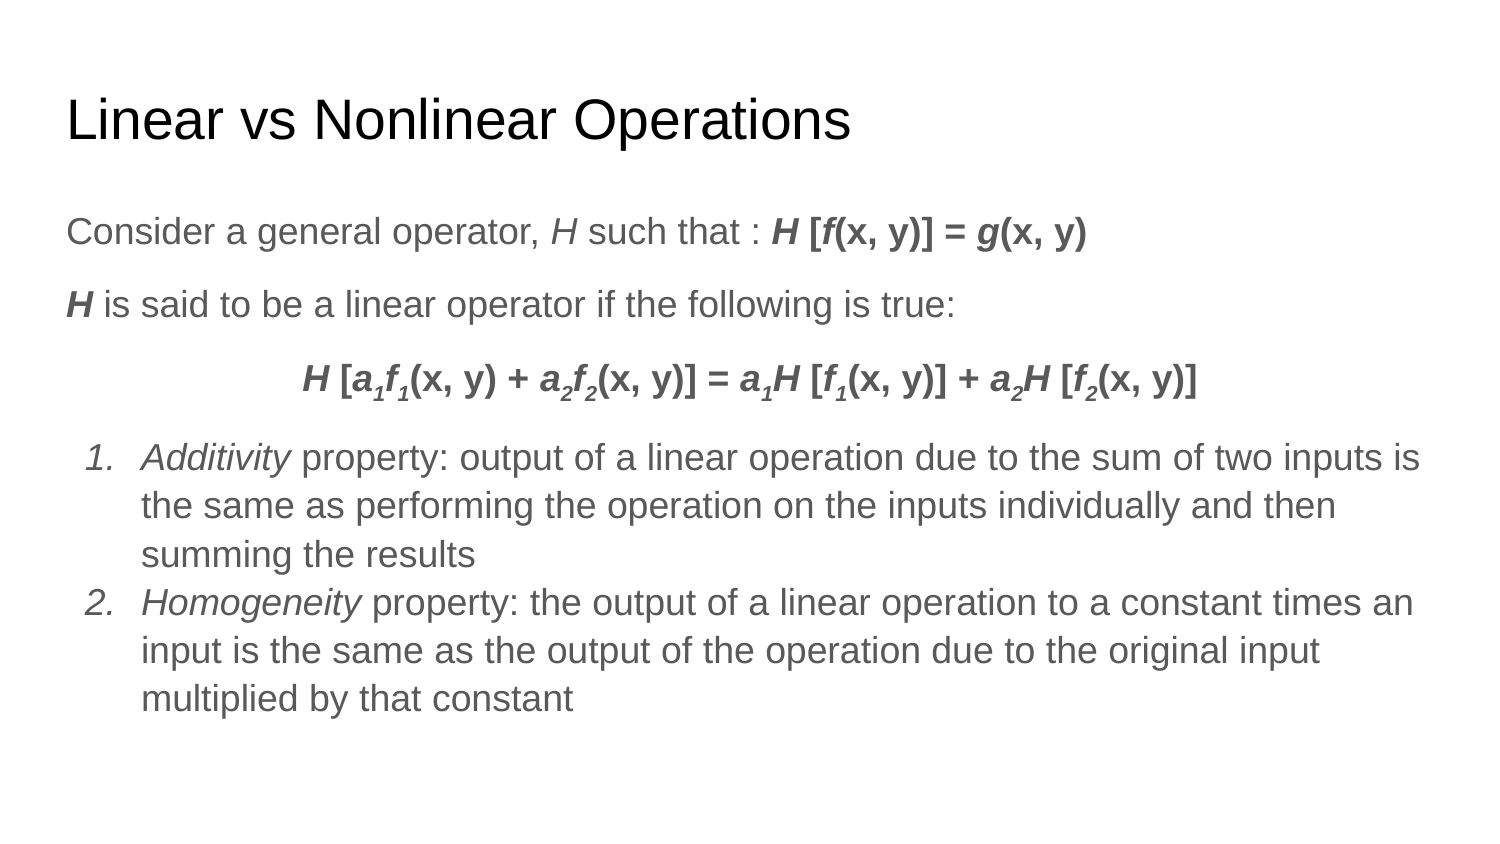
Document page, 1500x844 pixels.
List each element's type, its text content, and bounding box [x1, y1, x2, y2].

list Consider a general operator, H such that : H [f(x, y)] = g(x, y) H is said to be a linear operator if the following is true: H [a1f1(x, y) + a2f2(x, y)] = a1H [f1(x, y)] + a2H [f2(x, y)] Additivity property: output of a linear operation due to the sum of two inputs is the same as performing the operation on the inputs individually and then summing the results Homogeneity property: the output of a linear operation to a constant times an input is the same as the output of the operation due to the original input multiplied by that constant [51, 189, 1449, 750]
title Linear vs Nonlinear Operations [51, 72, 1449, 167]
